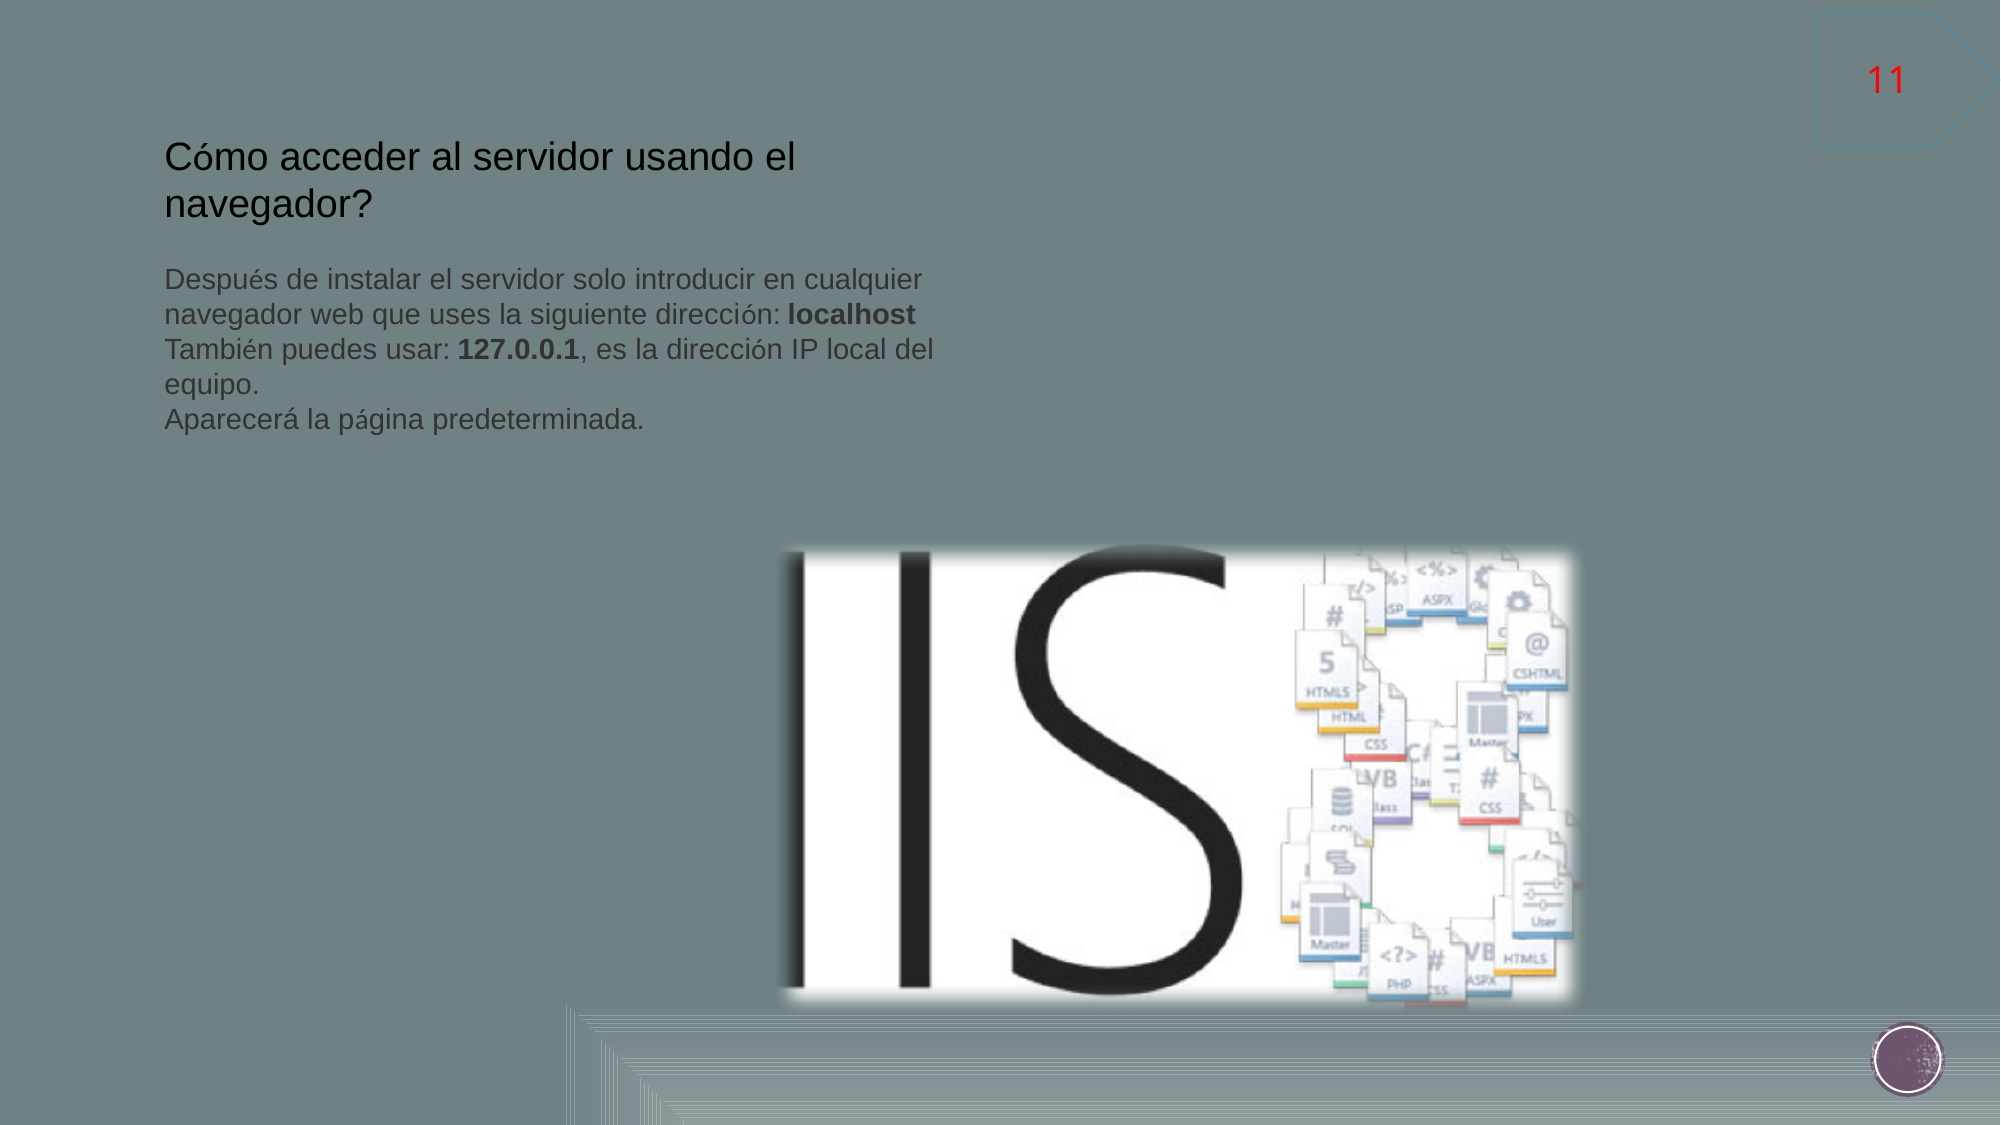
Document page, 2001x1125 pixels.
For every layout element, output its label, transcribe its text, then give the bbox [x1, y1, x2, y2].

text_box Cómo acceder al servidor usando el navegador? Después de instalar el servidor solo introducir en cualquier navegador web que uses la siguiente dirección: localhost También puedes usar: 127.0.0.1, es la dirección IP local del equipo. Aparecerá la página predeterminada. [149, 123, 1000, 488]
picture [774, 539, 1587, 1016]
